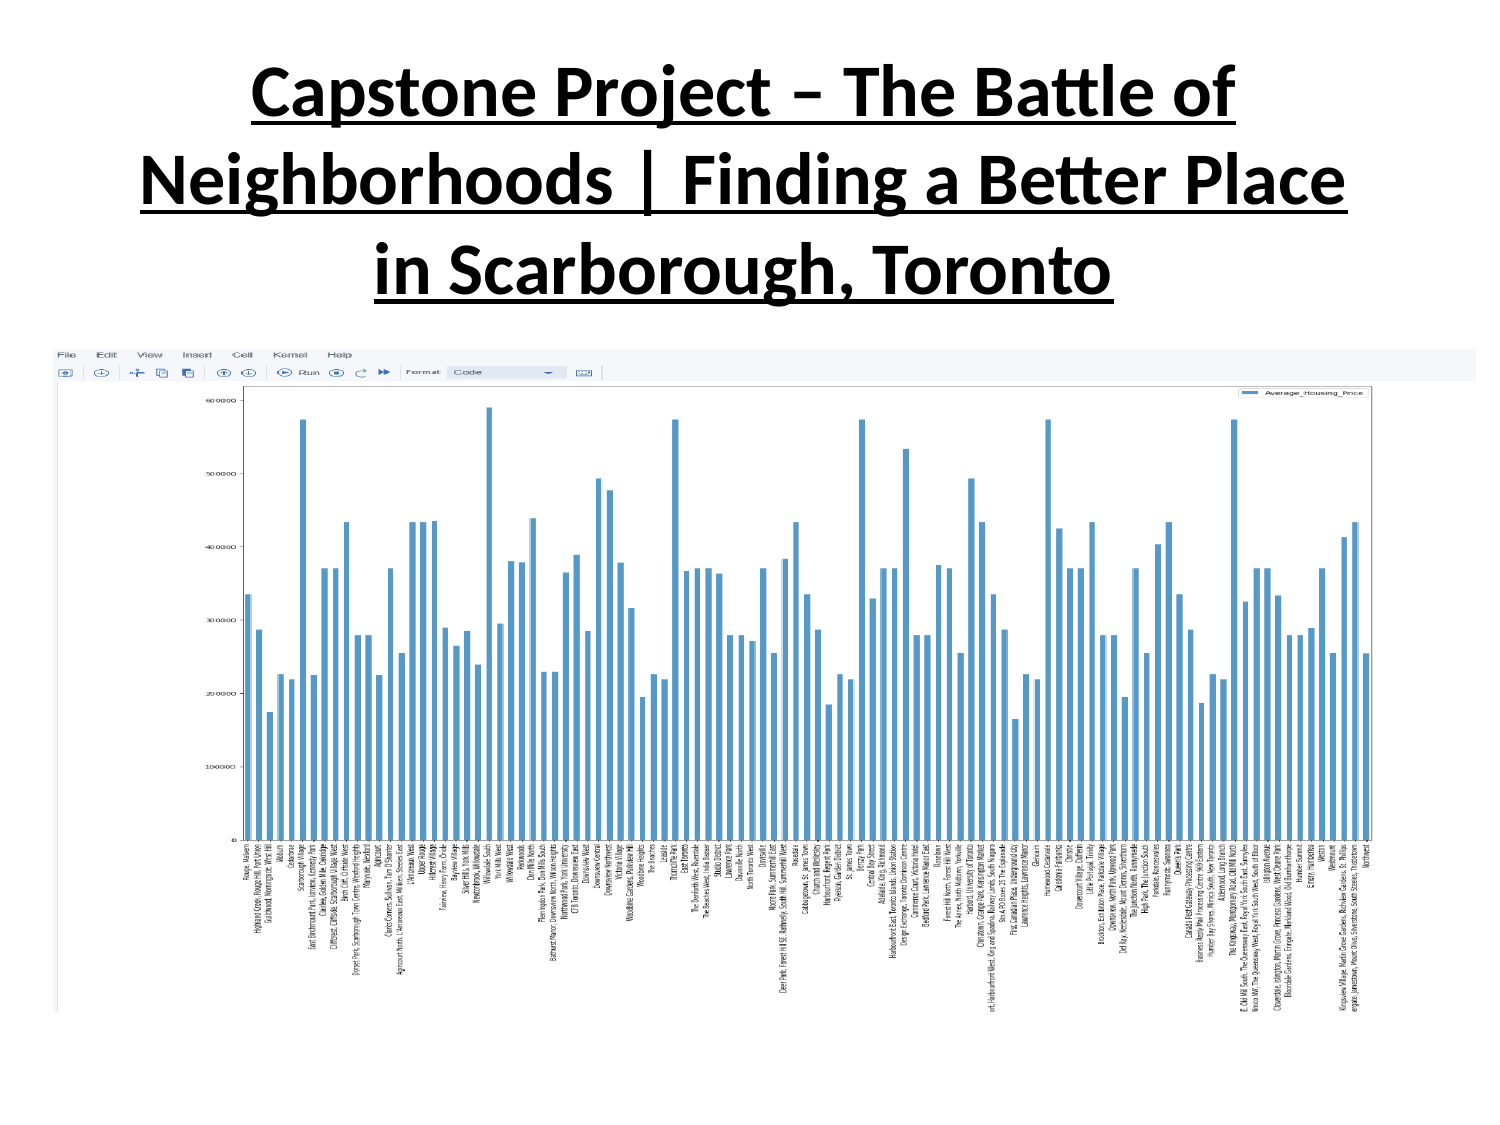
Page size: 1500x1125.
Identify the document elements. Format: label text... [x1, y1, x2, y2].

picture [52, 349, 1476, 1012]
title Capstone Project – The Battle of Neighborhoods | Finding a Better Place in Scarborough, Toronto [100, 30, 1388, 348]
